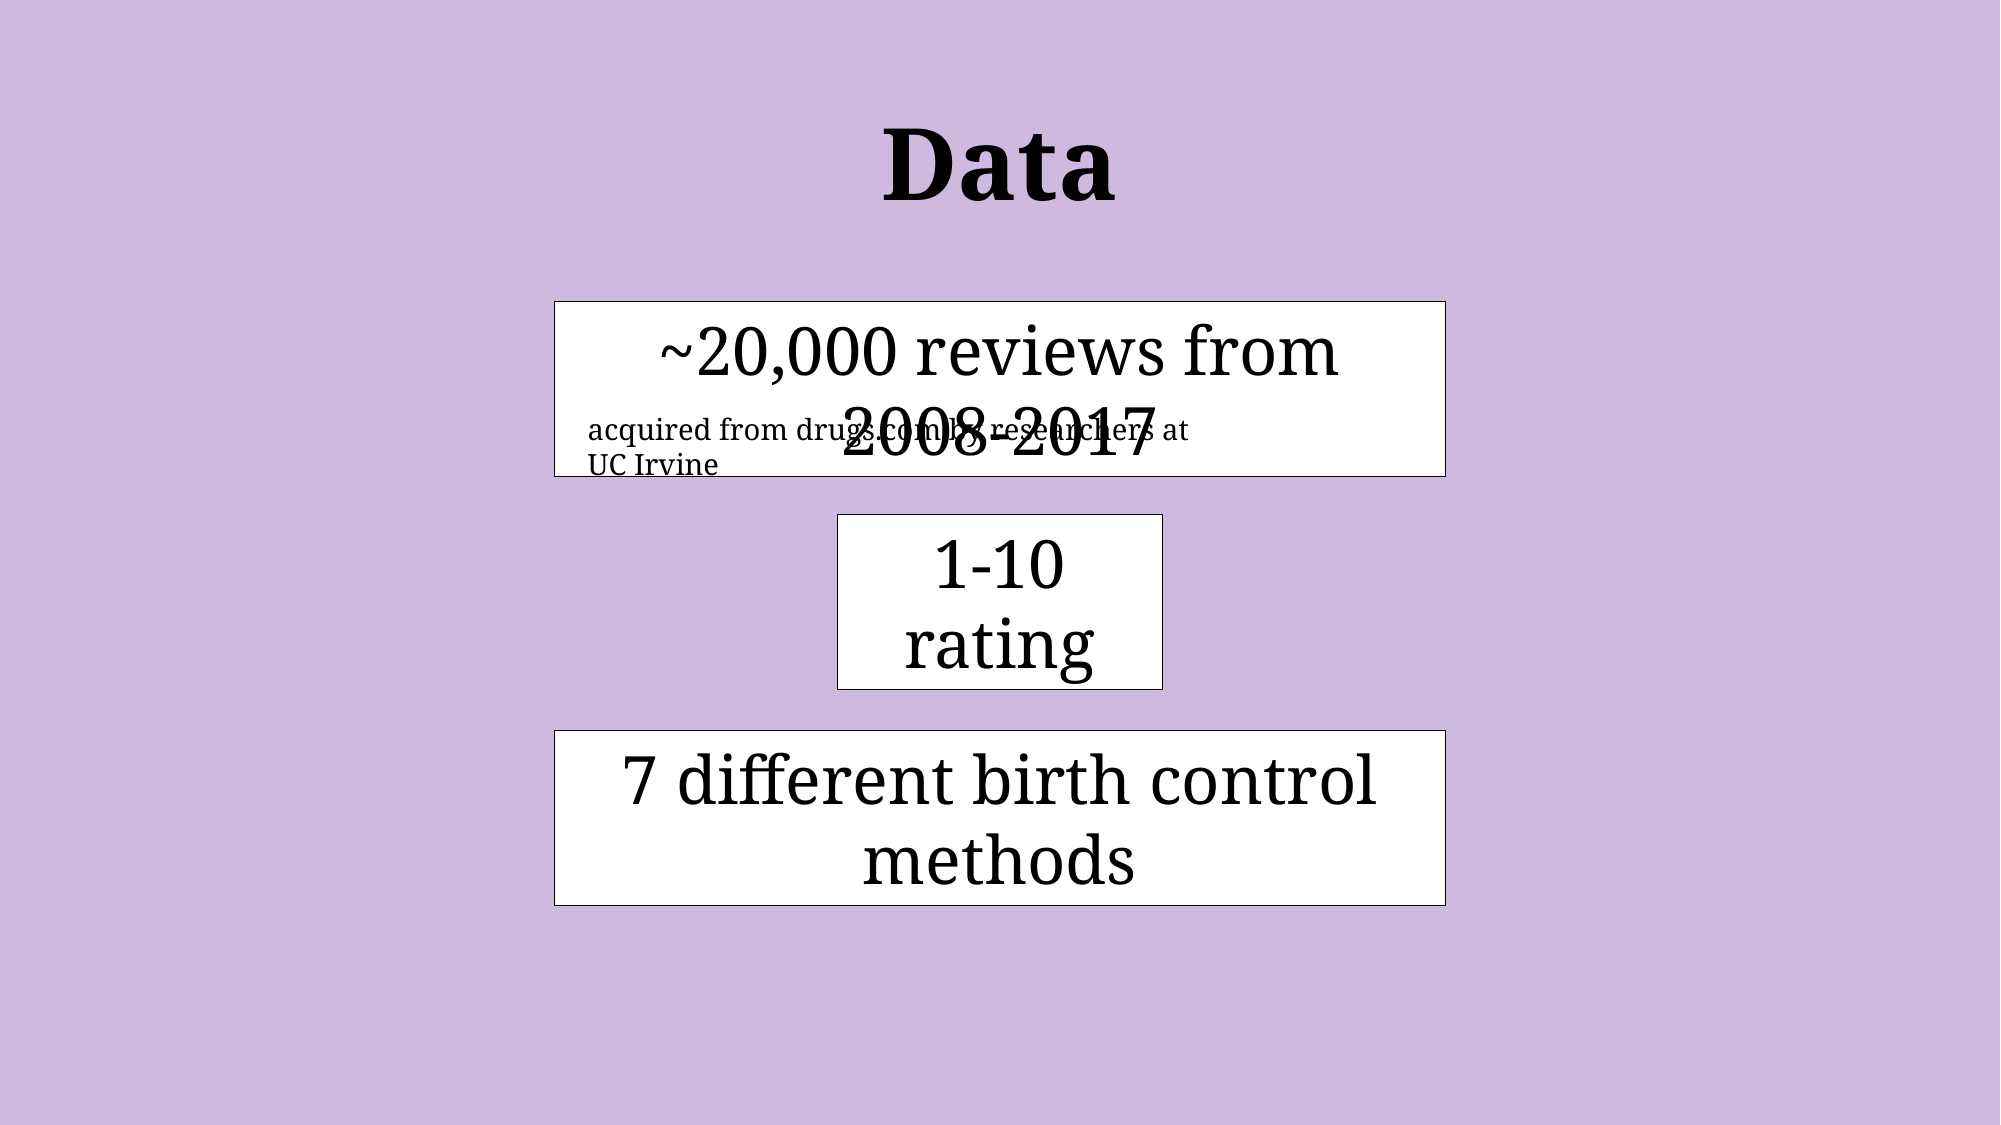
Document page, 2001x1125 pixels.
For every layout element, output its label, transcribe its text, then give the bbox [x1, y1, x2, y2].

text_box acquired from drugs.com by researchers at UC Irvine [572, 403, 1244, 489]
text_box ~20,000 reviews from 2008-2017 [554, 301, 1446, 477]
text_box 1-10 rating [837, 514, 1163, 690]
text_box 7 different birth control methods [554, 730, 1446, 906]
title Data [137, 59, 1863, 278]
